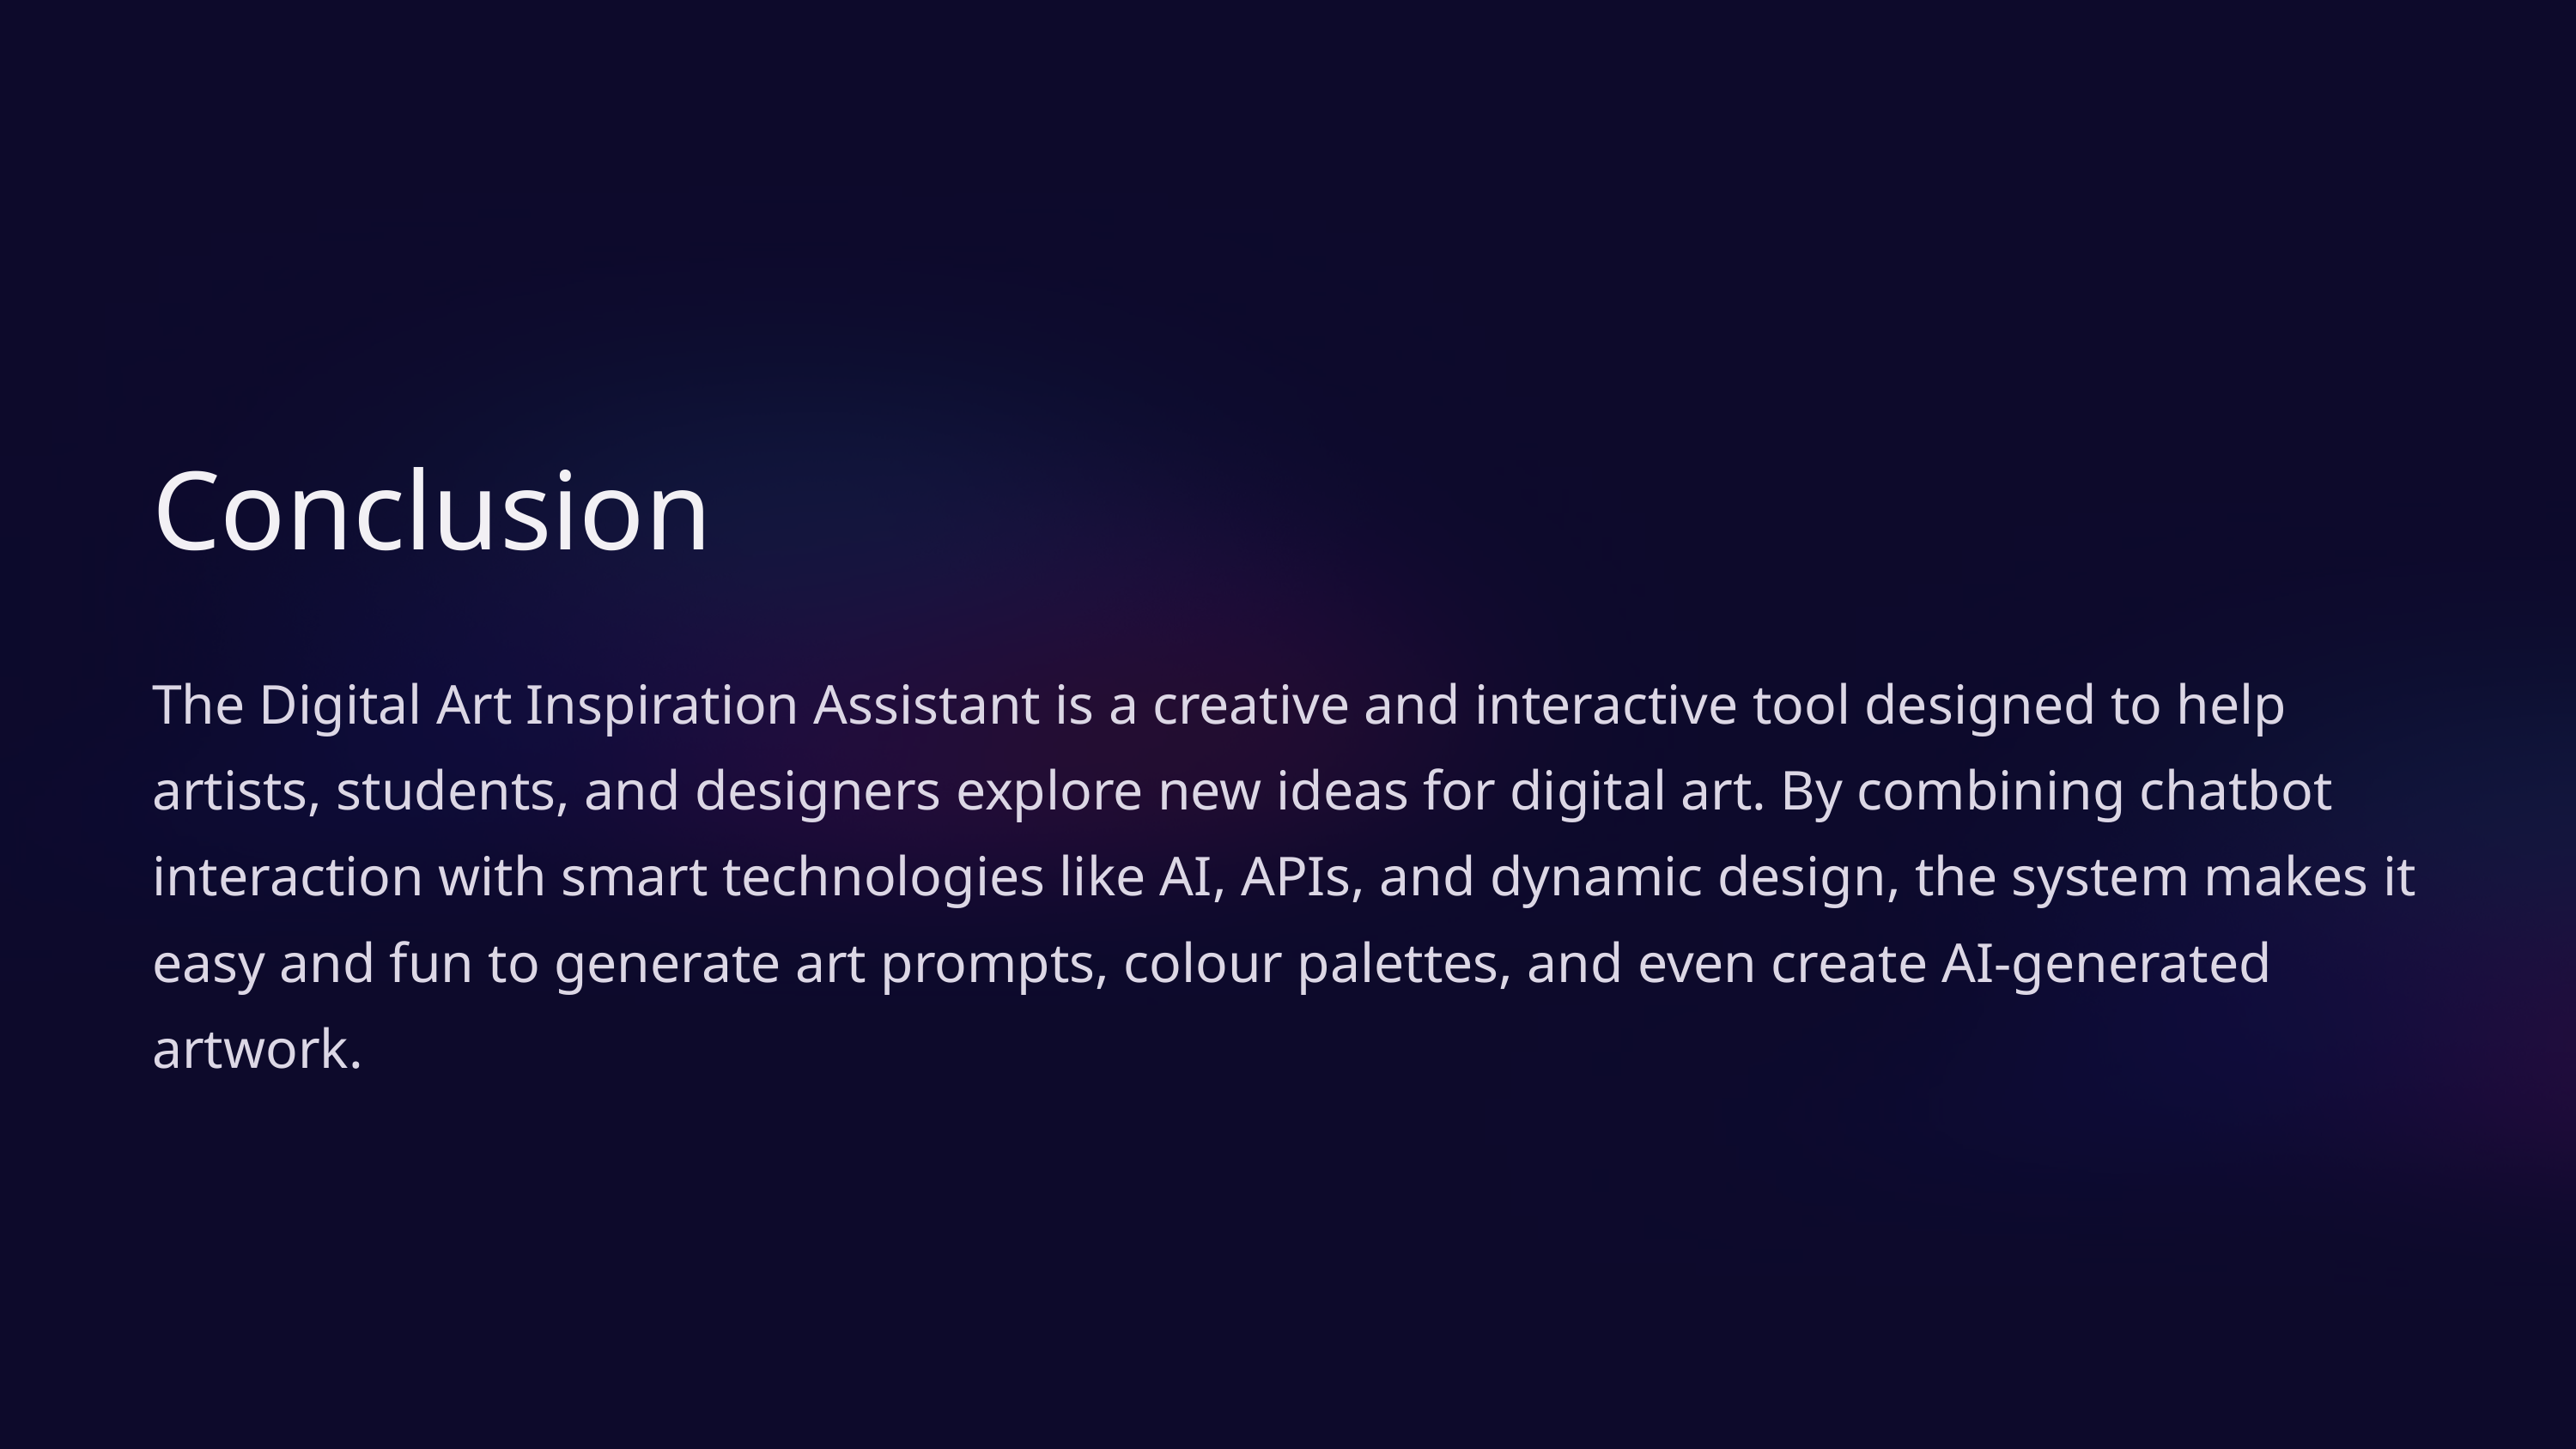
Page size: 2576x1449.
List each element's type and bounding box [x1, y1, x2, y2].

text_box [0, 0, 2576, 1449]
text_box [152, 439, 1239, 575]
text_box [152, 661, 2424, 1009]
